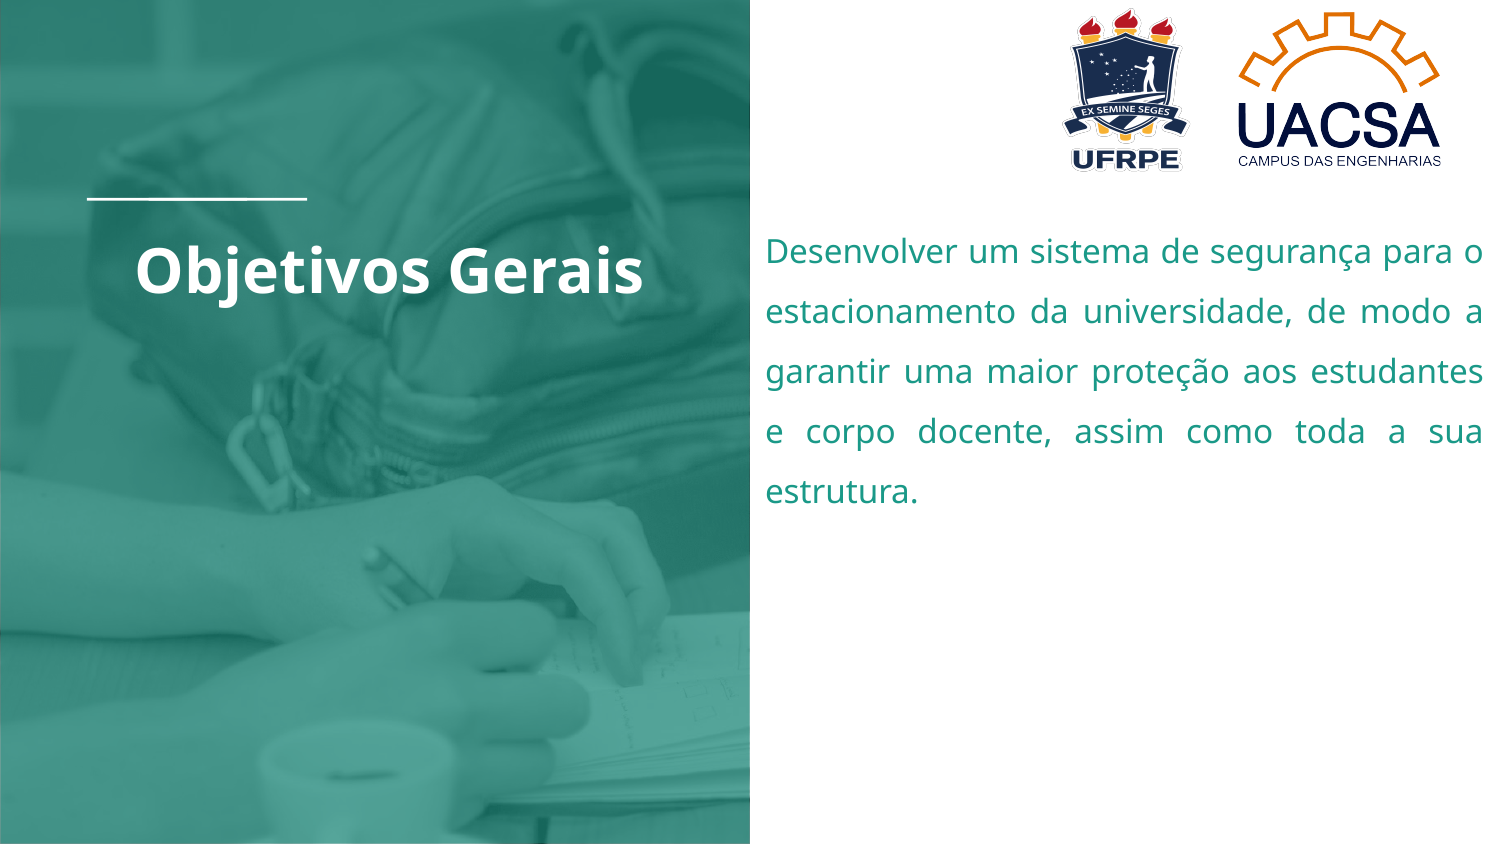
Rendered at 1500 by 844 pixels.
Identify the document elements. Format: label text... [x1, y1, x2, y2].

title Objetivos Gerais [119, 216, 662, 494]
picture [1039, 0, 1212, 185]
list Desenvolver um sistema de segurança para o estacionamento da universidade, de modo a garantir uma maior proteção aos estudantes e corpo docente, assim como toda a sua estrutura. [750, 195, 1500, 692]
picture [1238, 12, 1441, 166]
